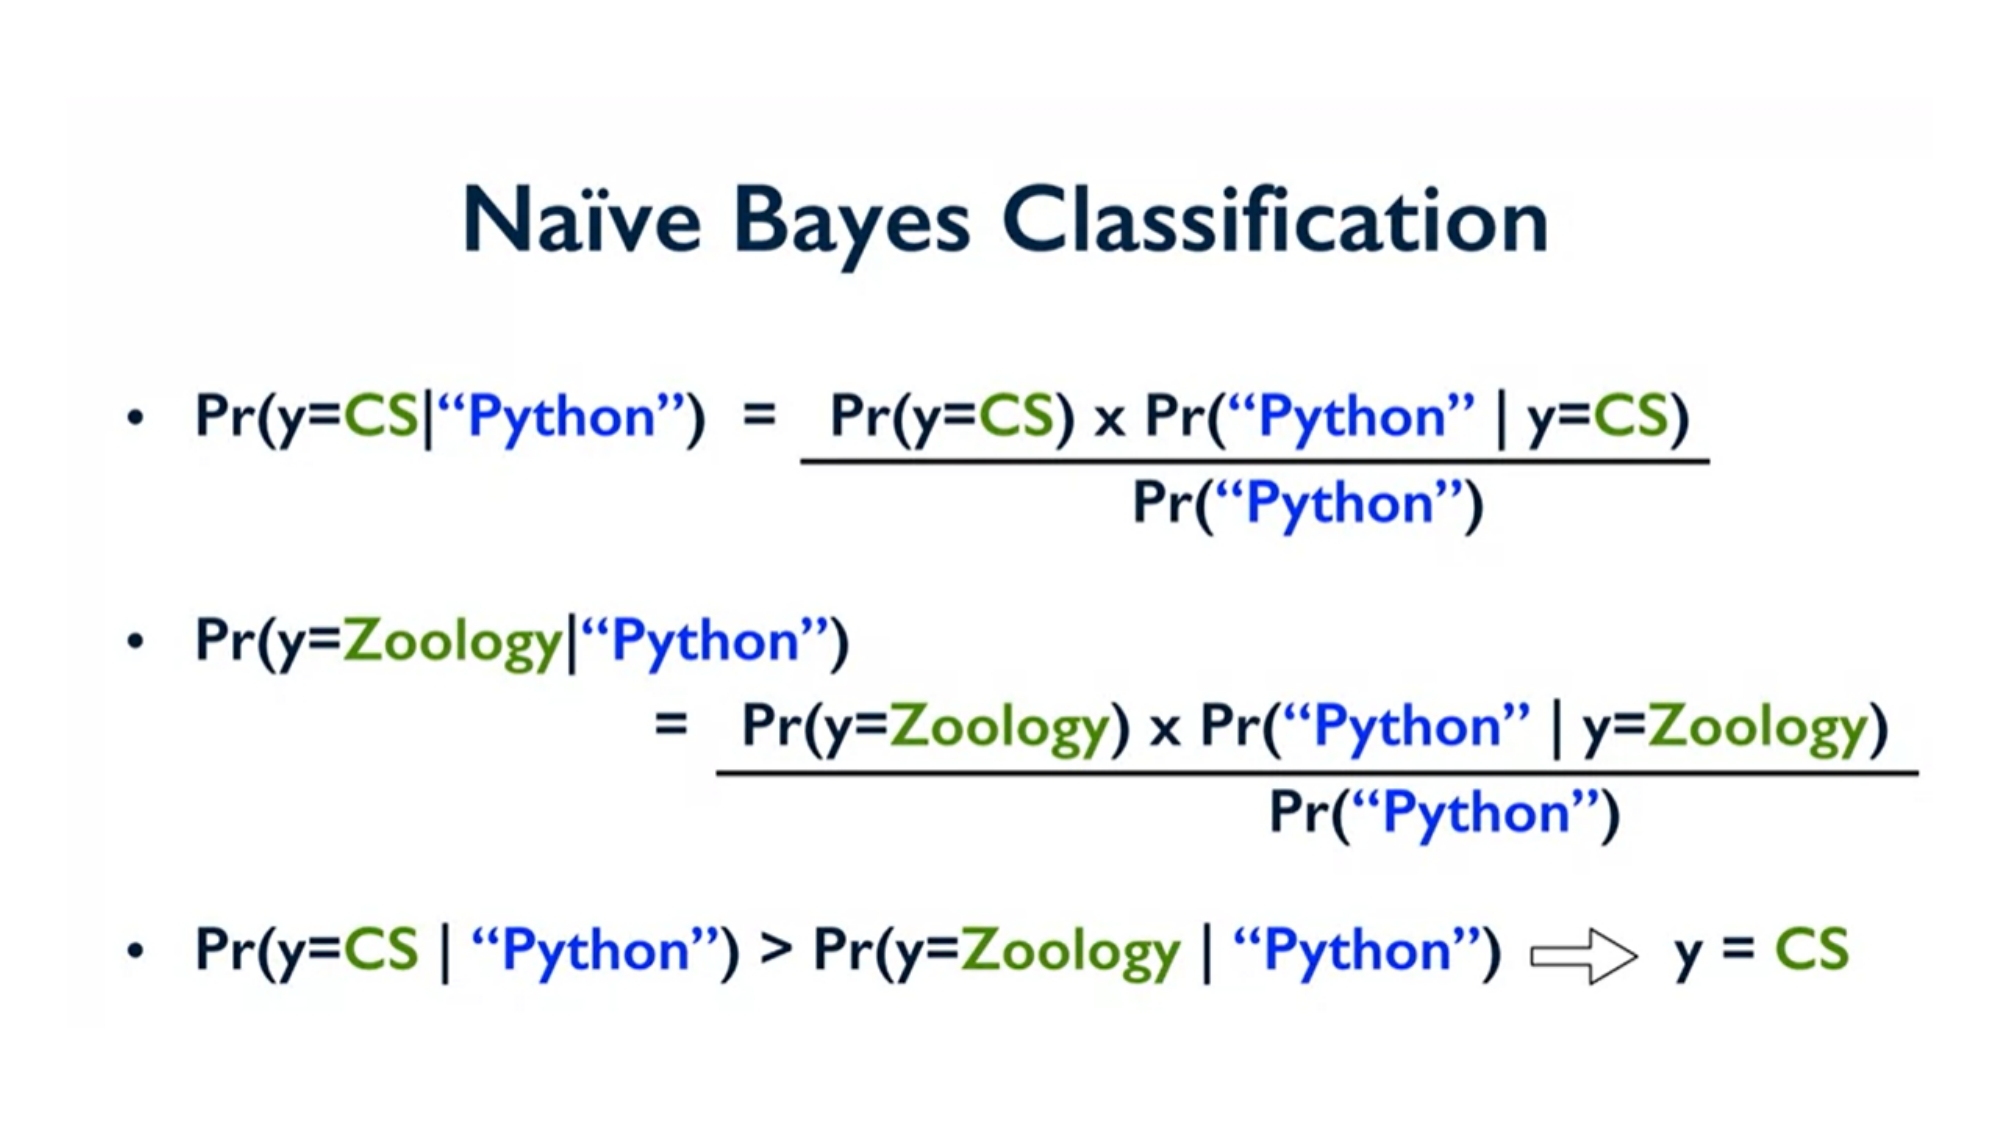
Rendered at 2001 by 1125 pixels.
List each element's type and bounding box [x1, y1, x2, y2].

picture [67, 97, 1933, 1028]
